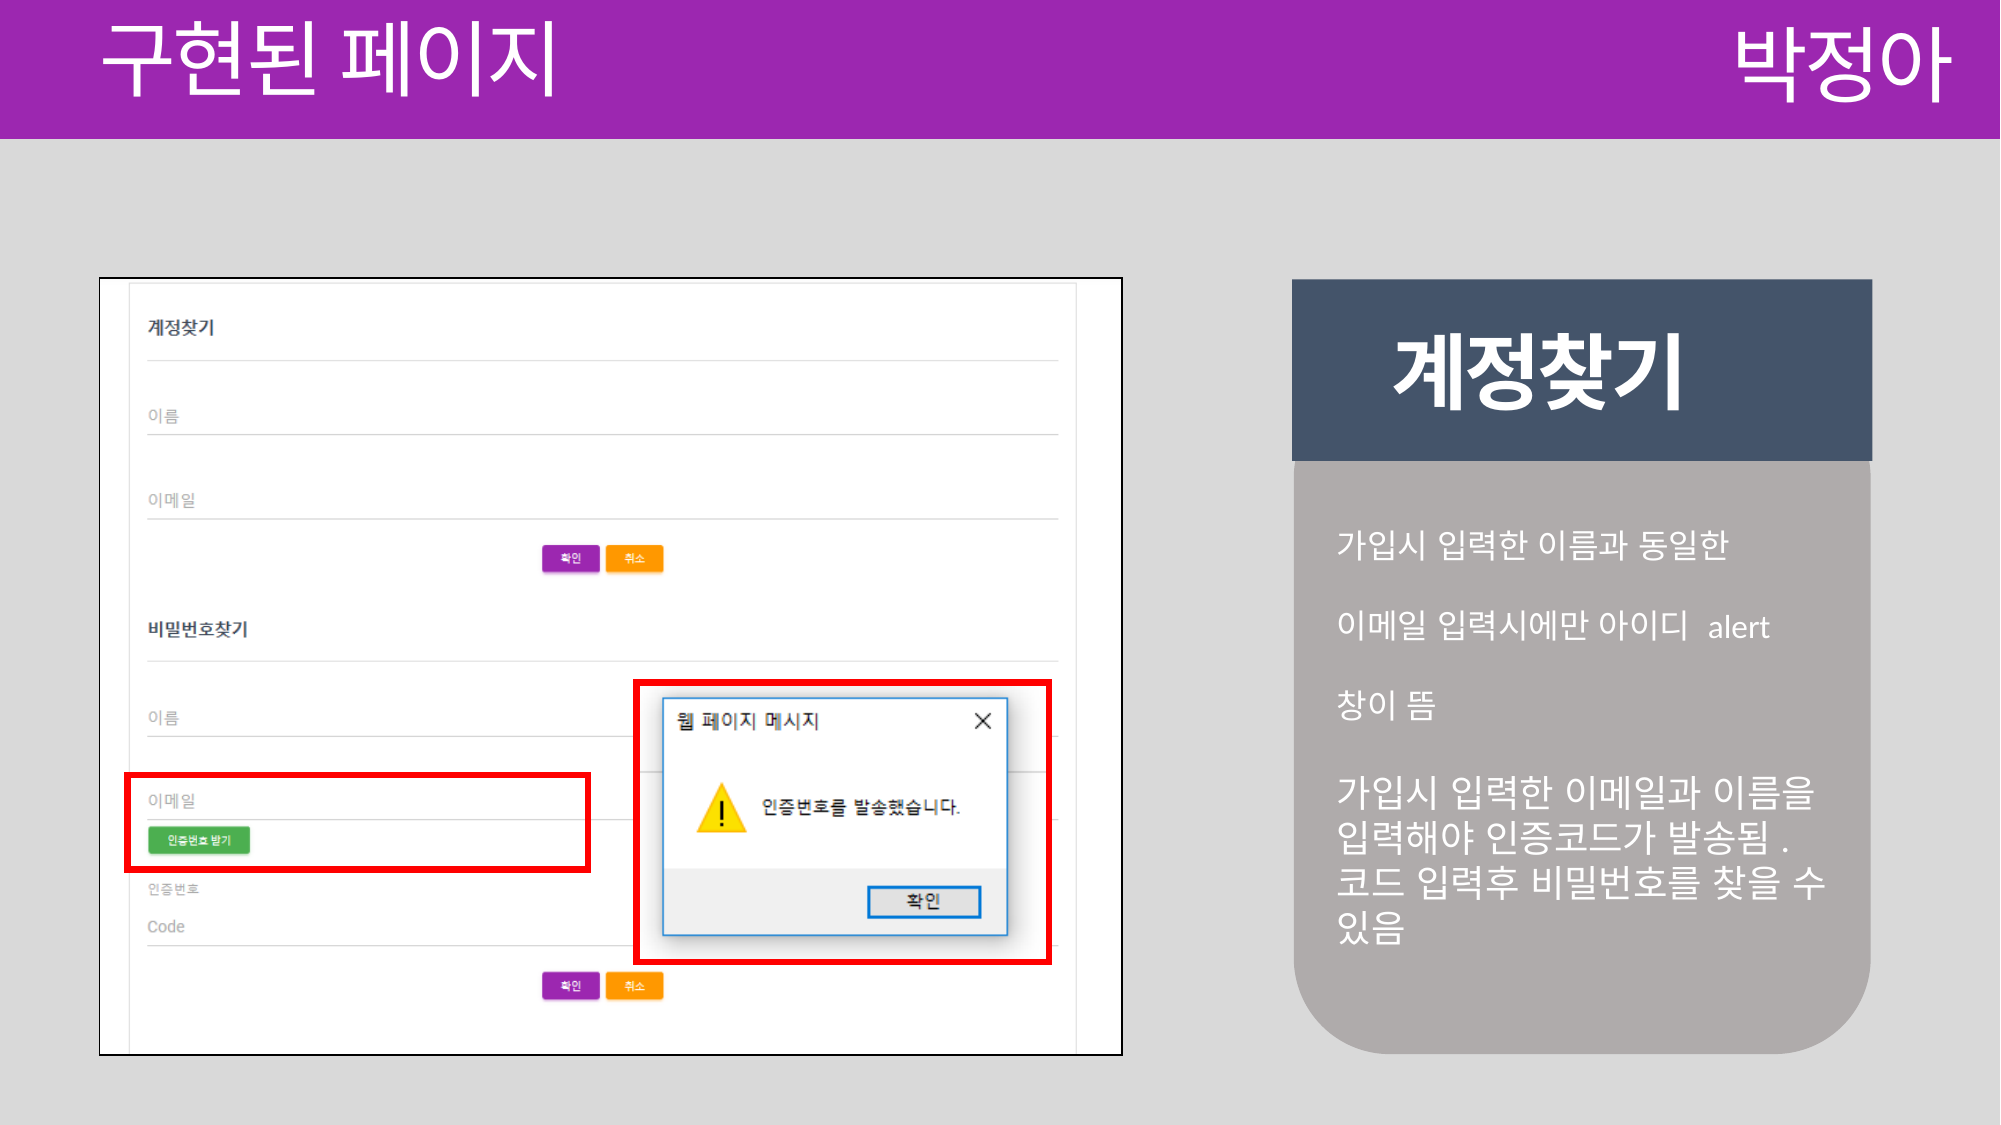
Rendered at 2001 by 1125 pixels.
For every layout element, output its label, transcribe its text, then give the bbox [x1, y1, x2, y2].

picture [100, 278, 1122, 1055]
text_box 가입시 입력한 이름과 동일한 이메일 입력시에만 아이디 alert창이 뜸 가입시 입력한 이메일과 이름을 입력해야 인증코드가 발송됨. 코드 입력후 비밀번호를 찾을 수 있음 [1292, 462, 1872, 1056]
text_box 계정찾기 [1291, 278, 1873, 462]
text_box [0, 139, 2000, 1125]
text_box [0, 0, 2000, 139]
